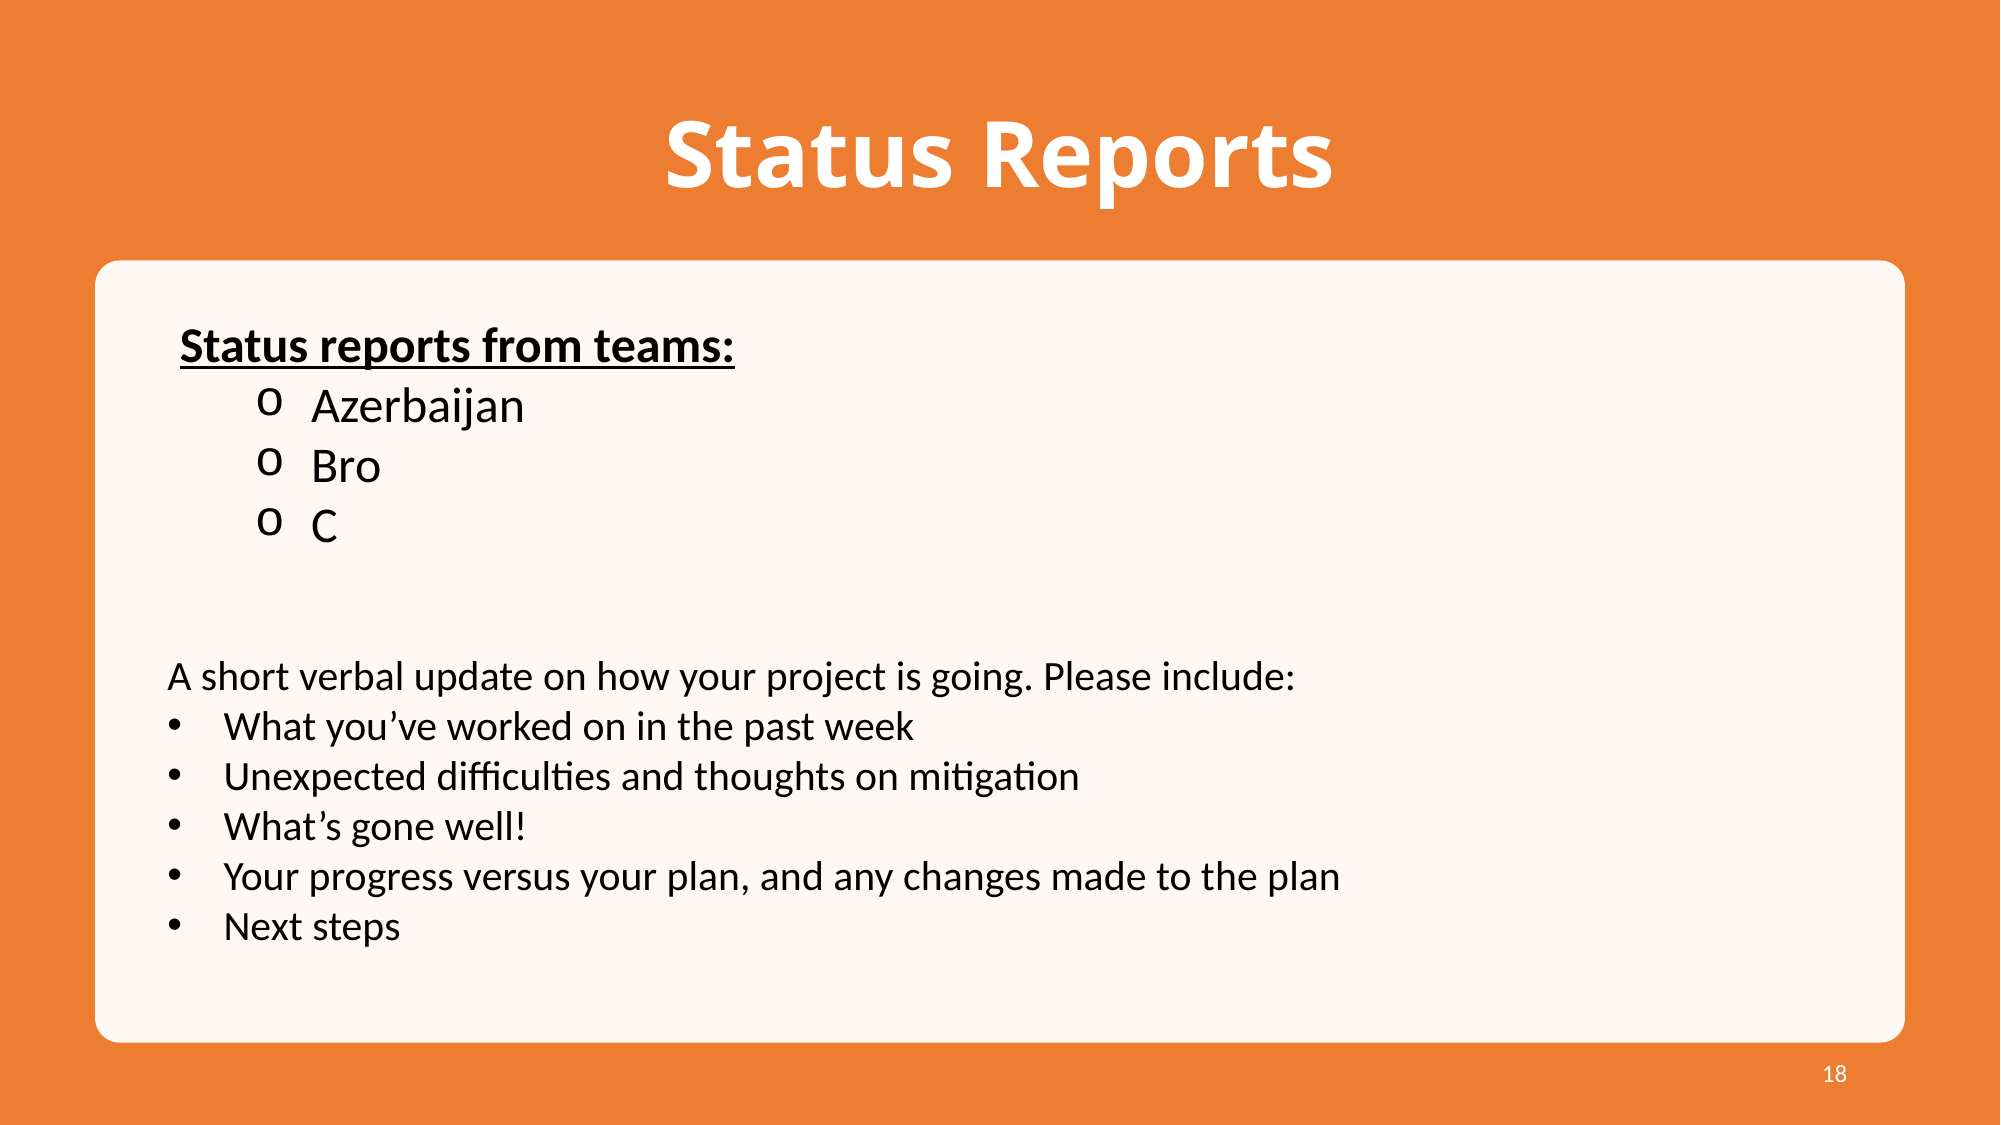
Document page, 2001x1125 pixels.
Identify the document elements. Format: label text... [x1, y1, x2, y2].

text_box A short verbal update on how your project is going. Please include: What you’ve worked on in the past week Unexpected difficulties and thoughts on mitigation What’s gone well! Your progress versus your plan, and any changes made to the plan Next steps [152, 641, 1778, 957]
text_box [94, 259, 1906, 1044]
text_box Status reports from teams: Azerbaijan Bro C [165, 304, 1947, 560]
title Status Reports [137, 75, 1863, 241]
text_box [0, 0, 2000, 1125]
slide_number 18 [1412, 1042, 1863, 1103]
